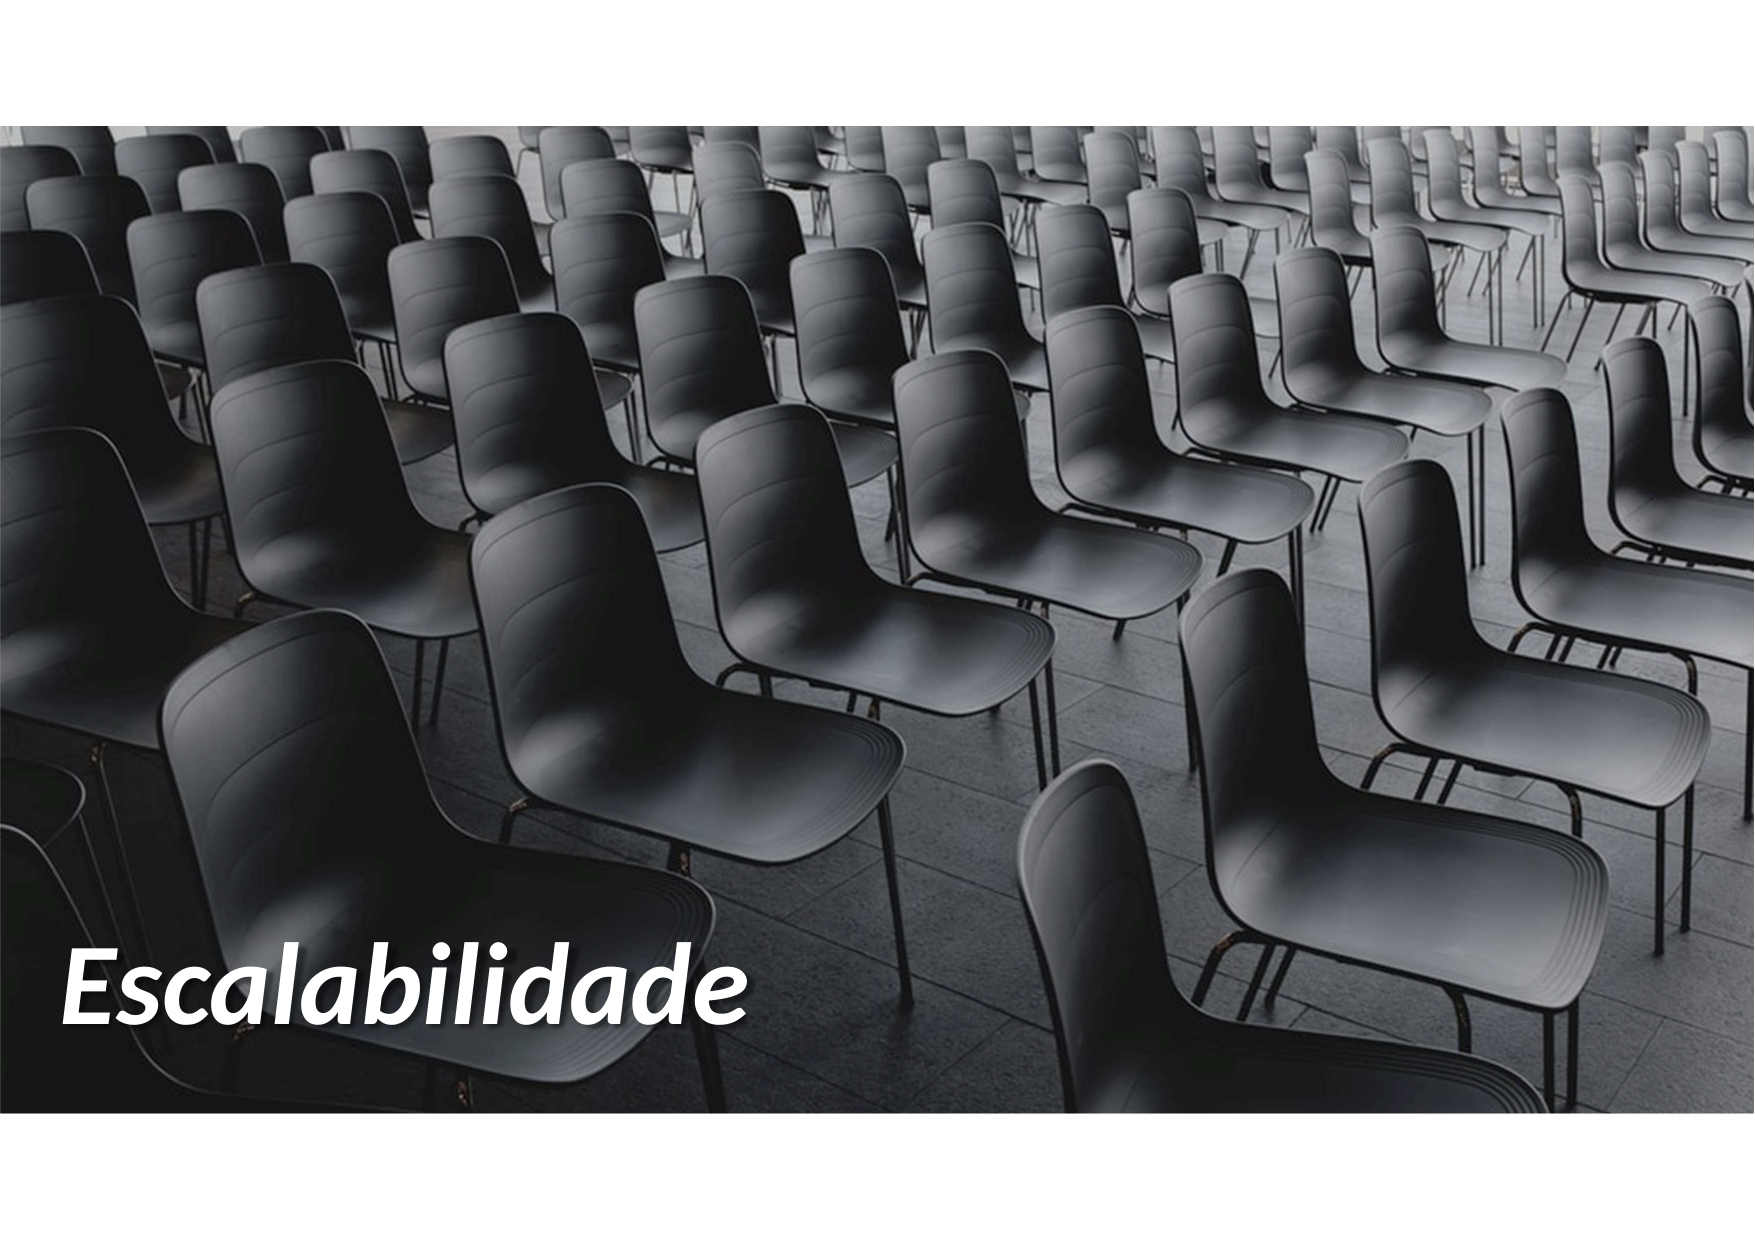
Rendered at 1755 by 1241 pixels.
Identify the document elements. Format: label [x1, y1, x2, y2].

text_box [0, 125, 1755, 1114]
